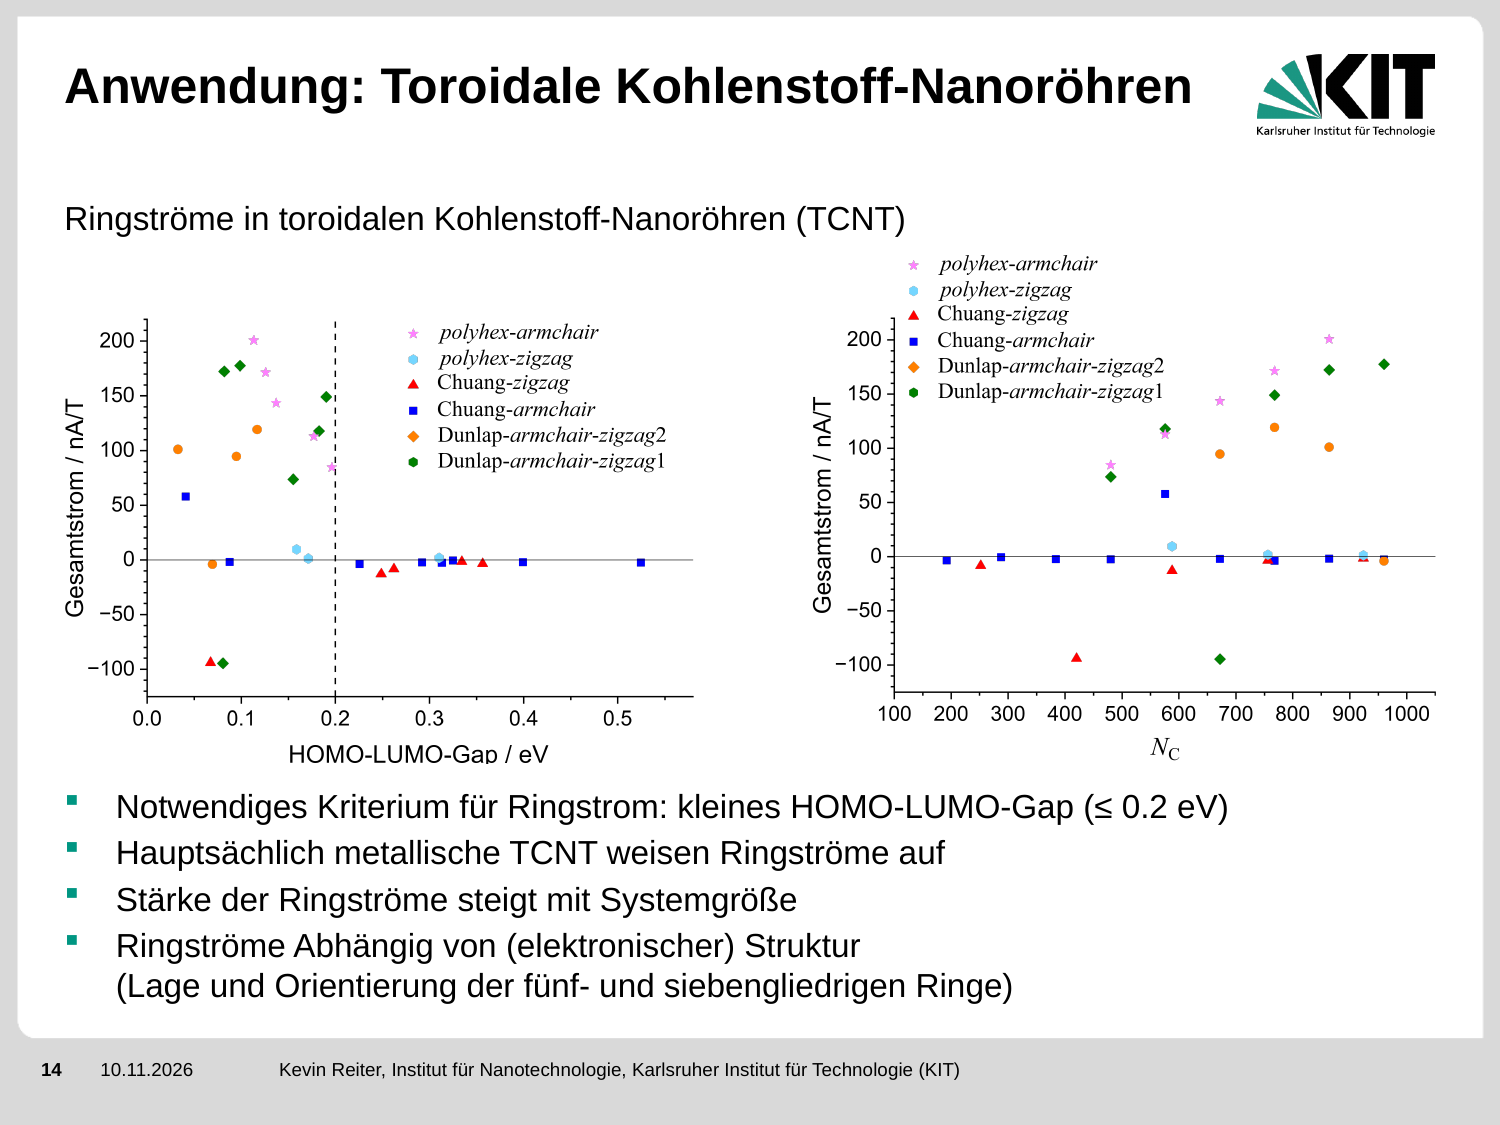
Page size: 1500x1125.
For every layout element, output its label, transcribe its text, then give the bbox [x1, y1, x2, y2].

list Ringströme in toroidalen Kohlenstoff-Nanoröhren (TCNT) Notwendiges Kriterium für Ringstrom: kleines HOMO-LUMO-Gap (≤ 0.2 eV) Hauptsächlich metallische TCNT weisen Ringströme auf Stärke der Ringströme steigt mit Systemgröße Ringströme Abhängig von (elektronischer) Struktur (Lage und Orientierung der fünf- und siebengliedrigen Ringe) [64, 196, 1436, 1000]
footer Kevin Reiter, Institut für Nanotechnologie, Karlsruher Institut für Technologie (KIT) [279, 1057, 976, 1117]
picture [0, 0, 1500, 1125]
title Anwendung: Toroidale Kohlenstoff-Nanoröhren [64, 21, 1198, 174]
